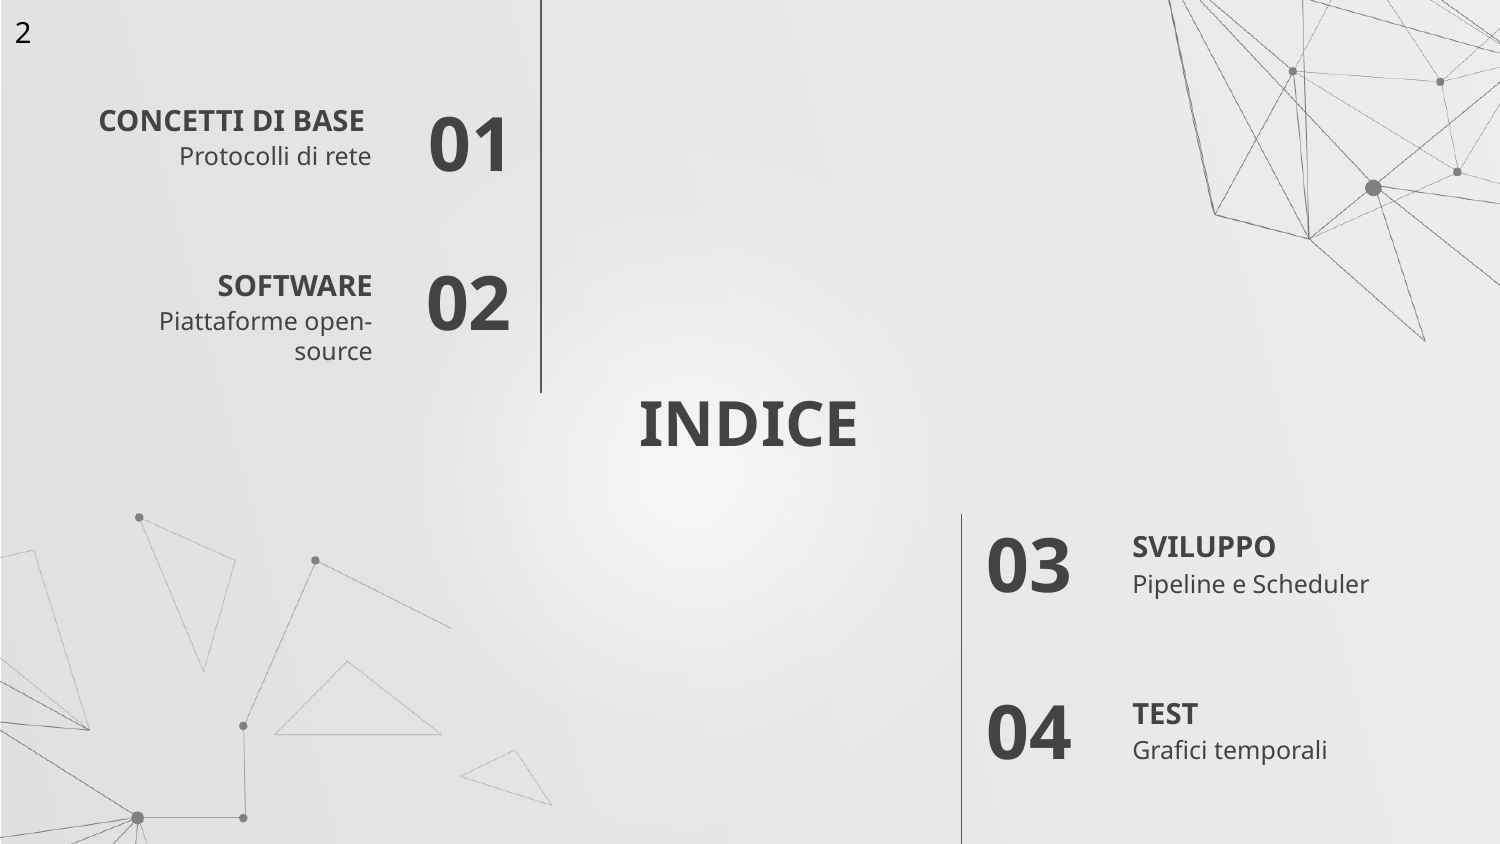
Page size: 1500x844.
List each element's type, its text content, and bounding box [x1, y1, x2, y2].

picture [0, 0, 1500, 844]
subtitle Protocolli di rete [119, 125, 394, 219]
title 02 [388, 252, 528, 348]
title 04 [971, 682, 1117, 777]
subtitle Piattaforme open-source [113, 290, 388, 385]
subtitle Pipeline e Scheduler [1117, 553, 1392, 648]
title INDICE [555, 344, 945, 500]
title 03 [971, 514, 1117, 610]
title 01 [347, 93, 530, 189]
title SOFTWARE [64, 222, 388, 317]
title SVILUPPO [1117, 483, 1442, 579]
text_box 2 [0, 6, 39, 57]
subtitle Grafici temporali [1117, 720, 1392, 814]
title TEST [1117, 650, 1442, 746]
title CONCETTI DI BASE [64, 57, 388, 153]
